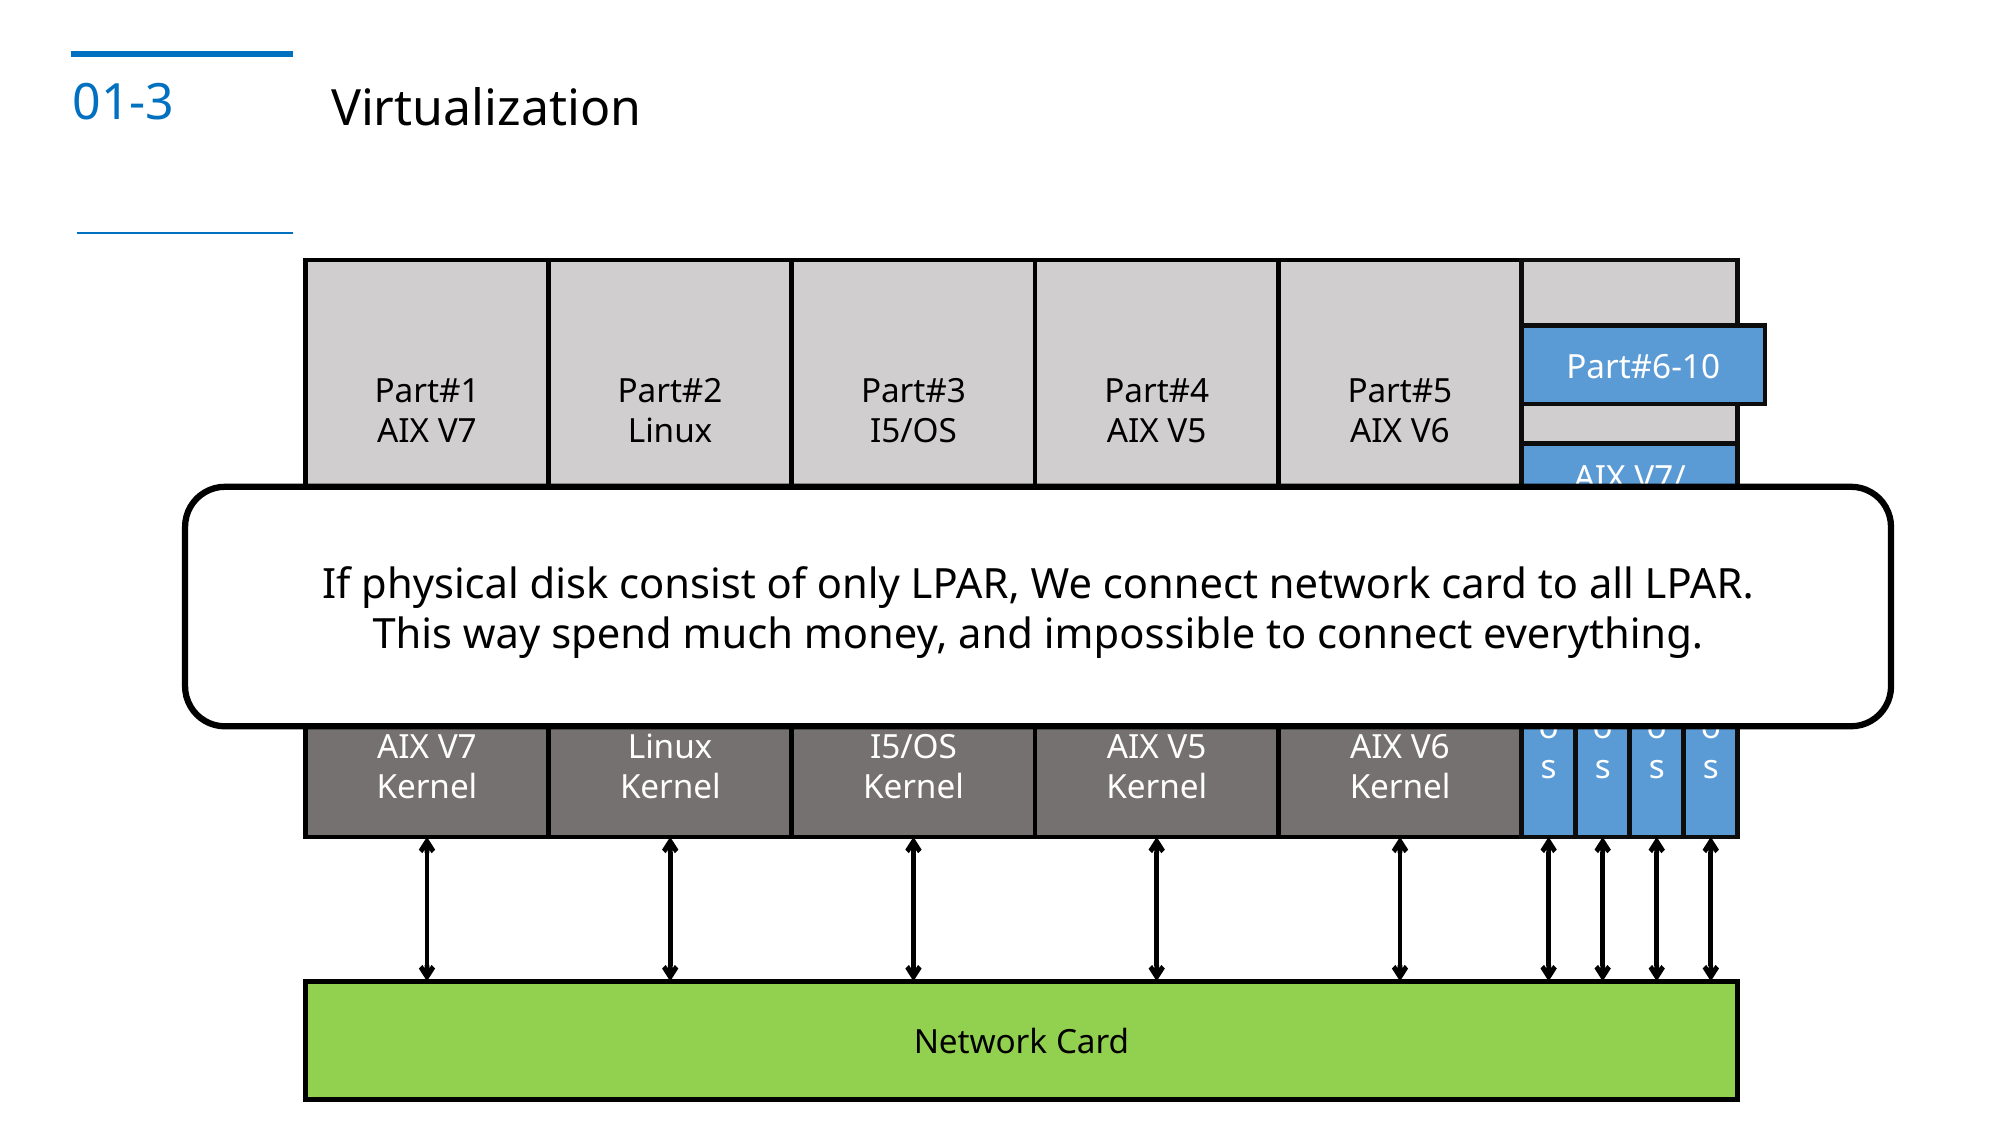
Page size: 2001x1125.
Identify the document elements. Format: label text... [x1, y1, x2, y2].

text_box If physical disk consist of only LPAR, We connect network card to all LPAR. This way spend much money, and impossible to connect everything. [184, 485, 305, 728]
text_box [305, 259, 1765, 1100]
text_box If physical disk consist of only LPAR, We connect network card to all LPAR. This way spend much money, and impossible to connect everything. [1765, 485, 1893, 728]
text_box Virtualization [316, 67, 657, 143]
text_box 01-3 [58, 61, 190, 137]
